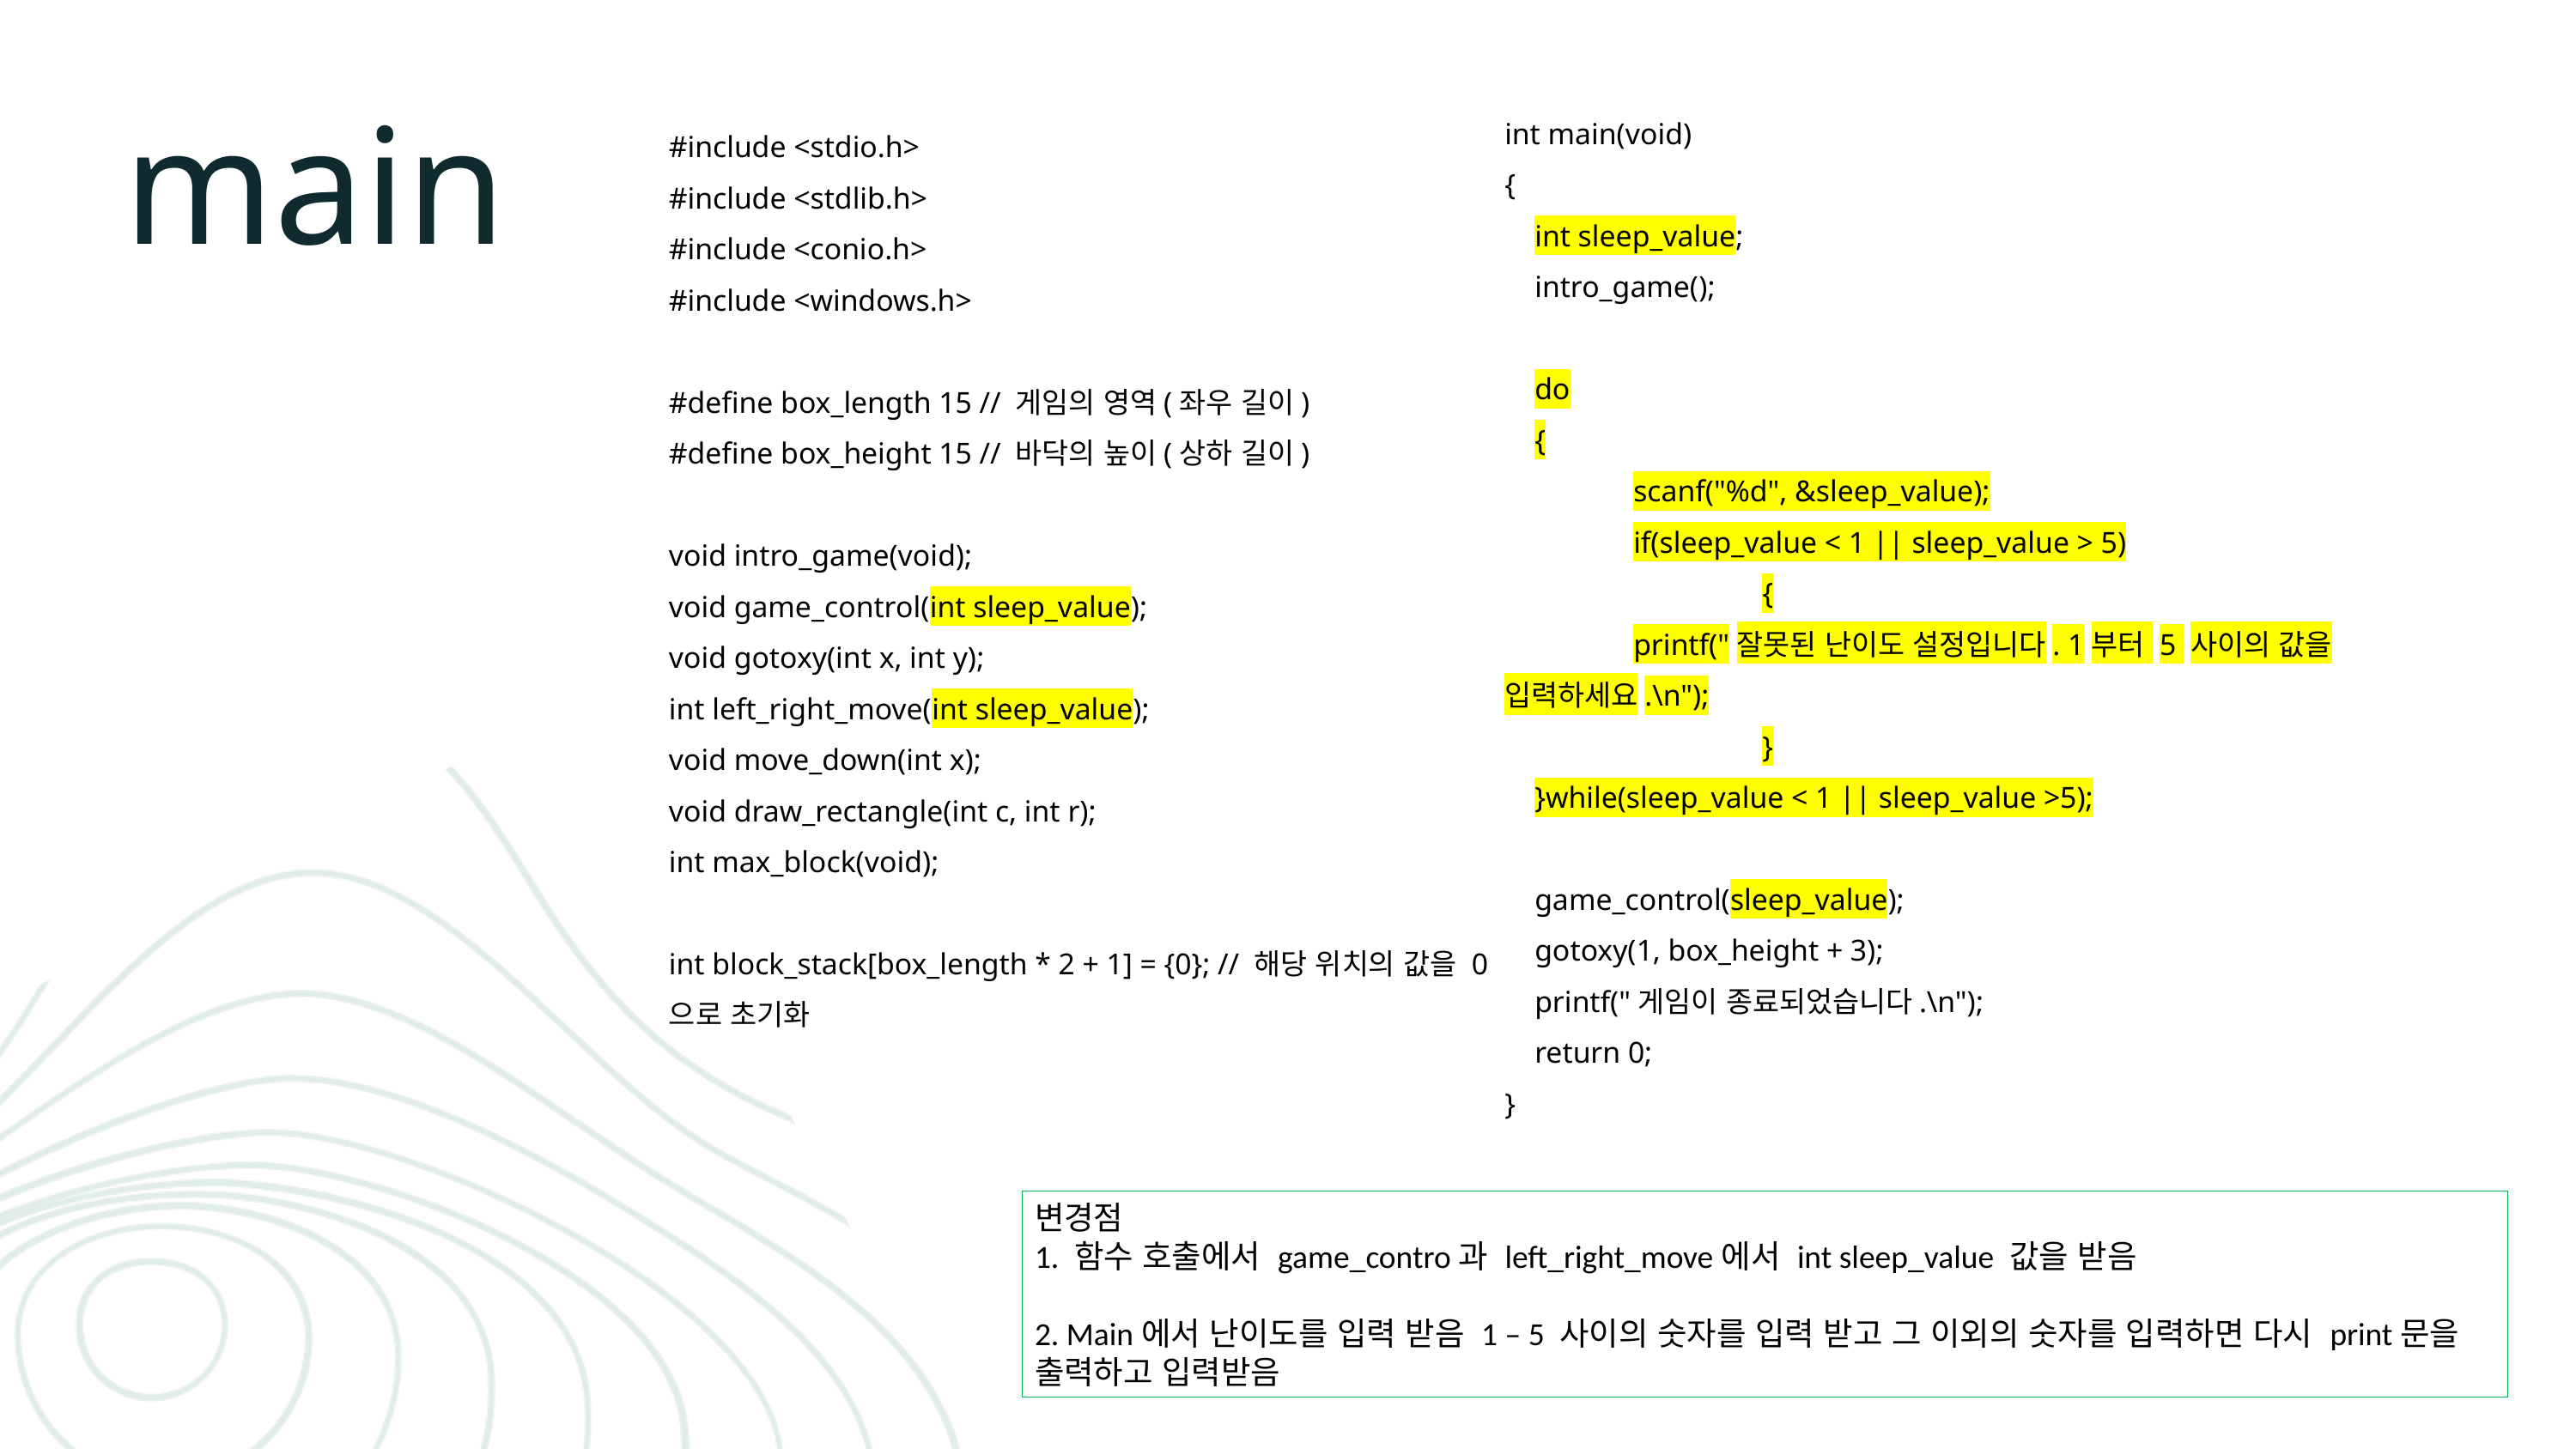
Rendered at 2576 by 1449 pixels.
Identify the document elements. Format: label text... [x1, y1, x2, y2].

text_box #include <stdio.h> #include <stdlib.h> #include <conio.h> #include <windows.h> #define box_length 15 // 게임의 영역(좌우 길이) #define box_height 15 // 바닥의 높이(상하 길이) void intro_game(void); void game_control(int sleep_value); void gotoxy(int x, int y); int left_right_move(int sleep_value); void move_down(int x); void draw_rectangle(int c, int r); int max_block(void); int block_stack[box_length * 2 + 1] = {0}; // 해당 위치의 값을 0으로 초기화 [669, 112, 1498, 1083]
text_box [0, 702, 969, 1449]
text_box int main(void) { int sleep_value; intro_game(); do { scanf("%d", &sleep_value); if(sleep_value < 1 || sleep_value > 5) { printf("잘못된 난이도 설정입니다. 1부터 5 사이의 값을 입력하세요.\n"); } }while(sleep_value < 1 || sleep_value >5); game_control(sleep_value); gotoxy(1, box_height + 3); printf("게임이 종료되었습니다.\n"); return 0; } [1504, 48, 2334, 1121]
text_box 변경점 1. 함수 호출에서 game_contro과 left_right_move에서 int sleep_value 값을 받음 2. Main에서 난이도를 입력 받음 1 – 5 사이의 숫자를 입력 받고 그 이외의 숫자를 입력하면 다시 print문을 출력하고 입력받음 [1022, 1191, 2508, 1397]
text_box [106, 83, 670, 336]
